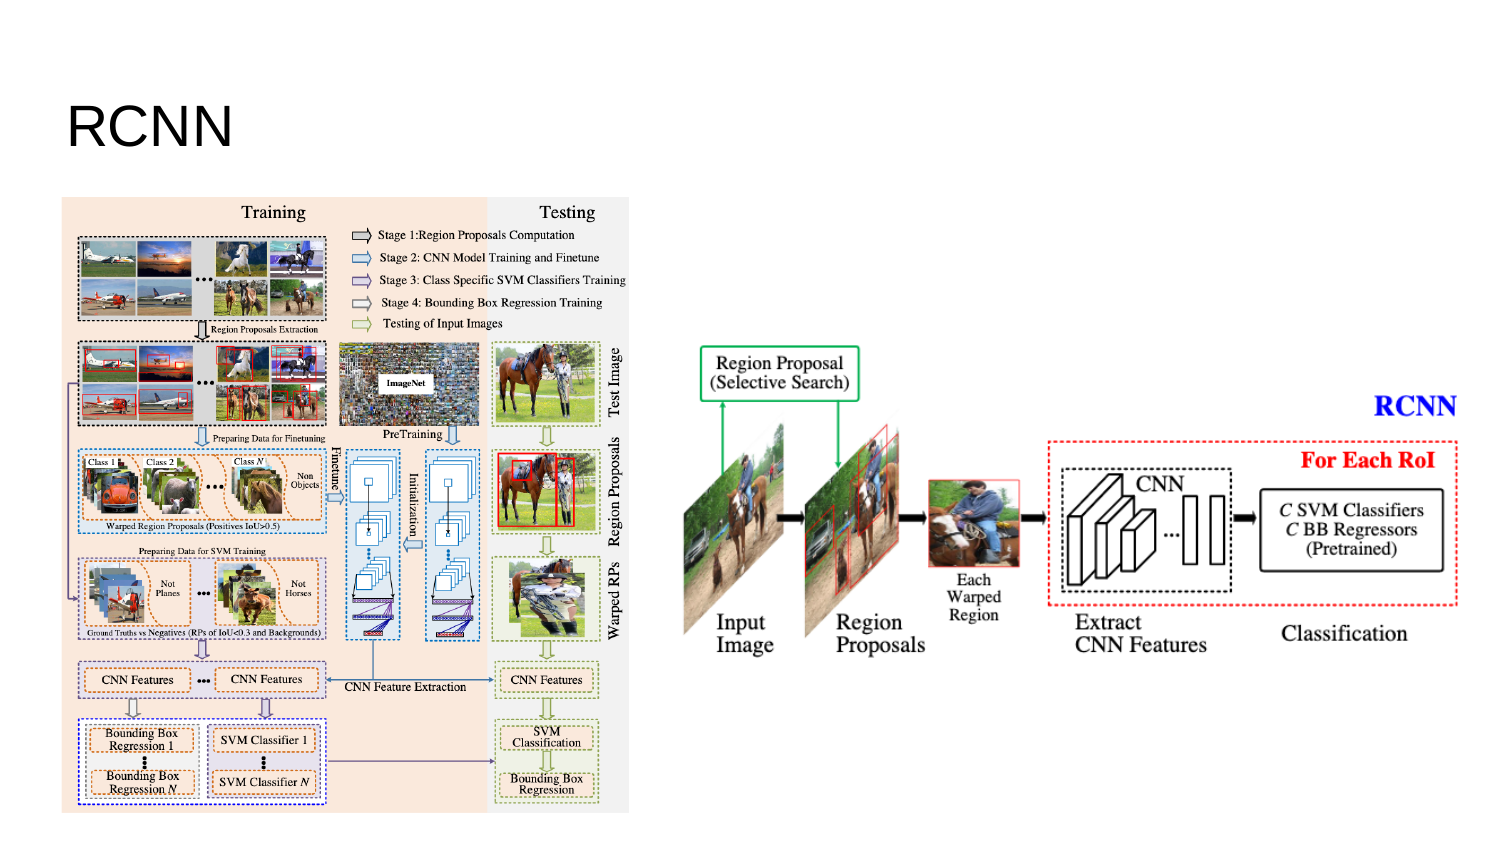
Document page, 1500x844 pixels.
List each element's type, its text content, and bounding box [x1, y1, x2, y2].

title RCNN [51, 72, 1449, 167]
picture [657, 333, 1476, 678]
picture [50, 191, 634, 819]
